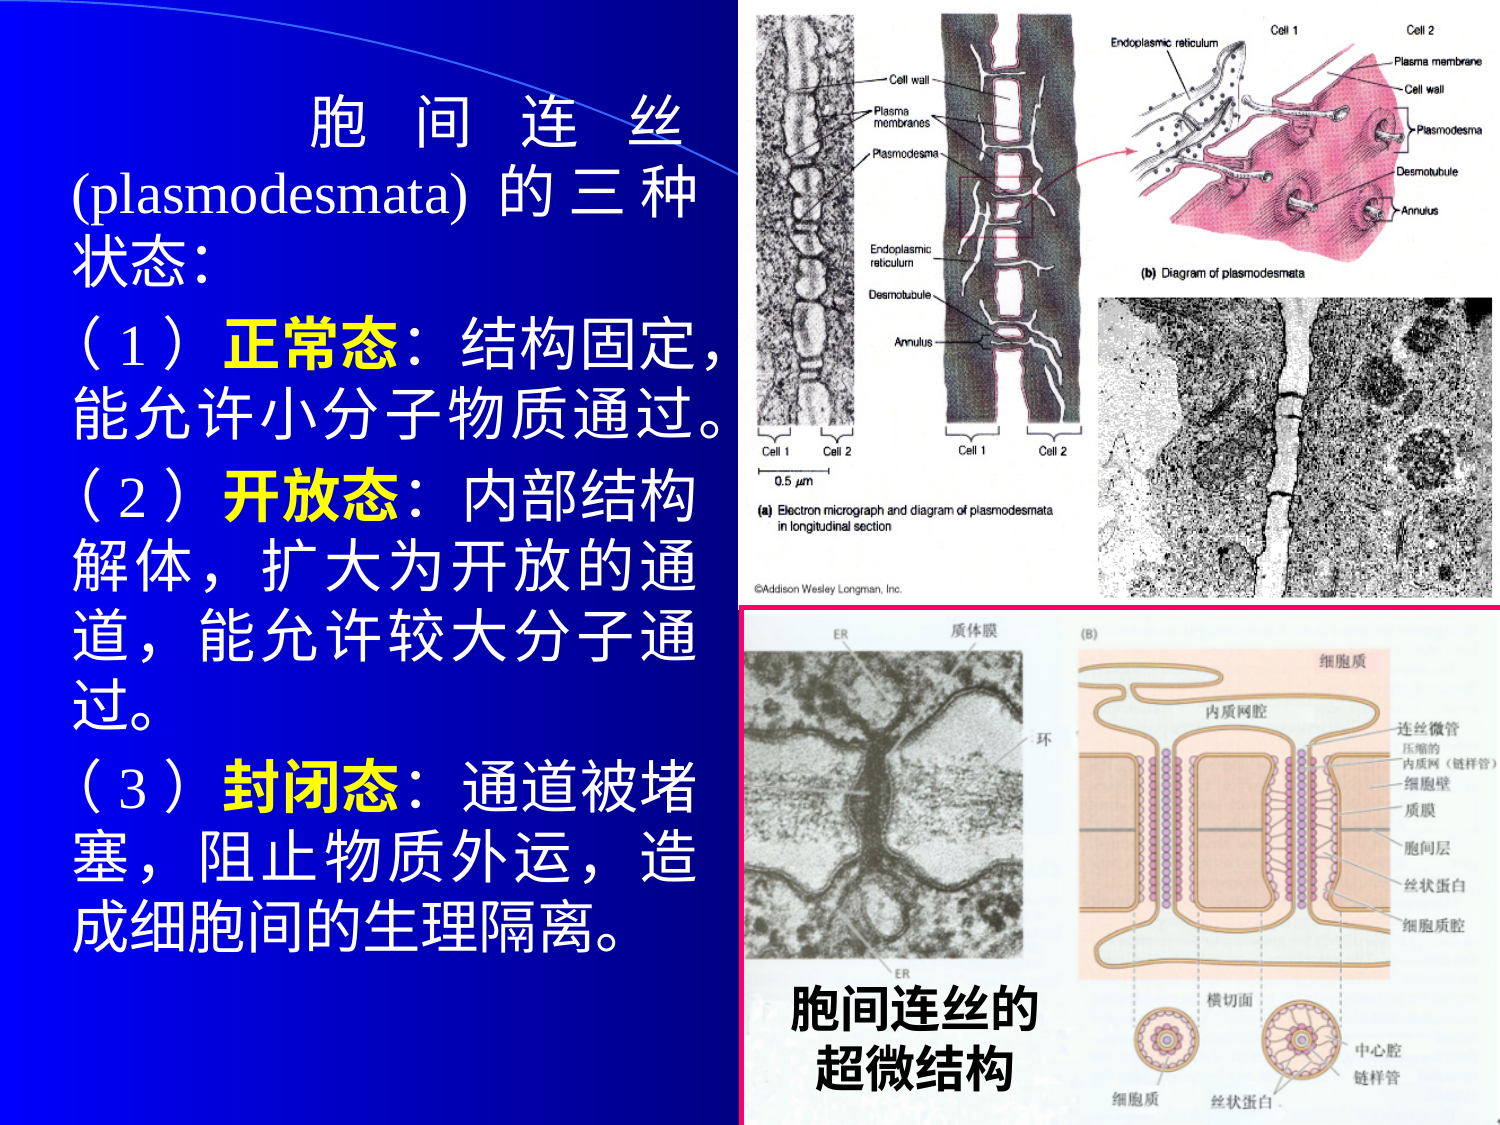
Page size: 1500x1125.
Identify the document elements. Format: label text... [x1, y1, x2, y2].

picture [737, 0, 1500, 1125]
list 胞间连丝(plasmodesmata)的三种状态： （1）正常态：结构固定，能允许小分子物质通过。 （2）开放态：内部结构解体，扩大为开放的通道，能允许较大分子通过。 （3）封闭态：通道被堵塞，阻止物质外运，造成细胞间的生理隔离。 [0, 77, 714, 1000]
